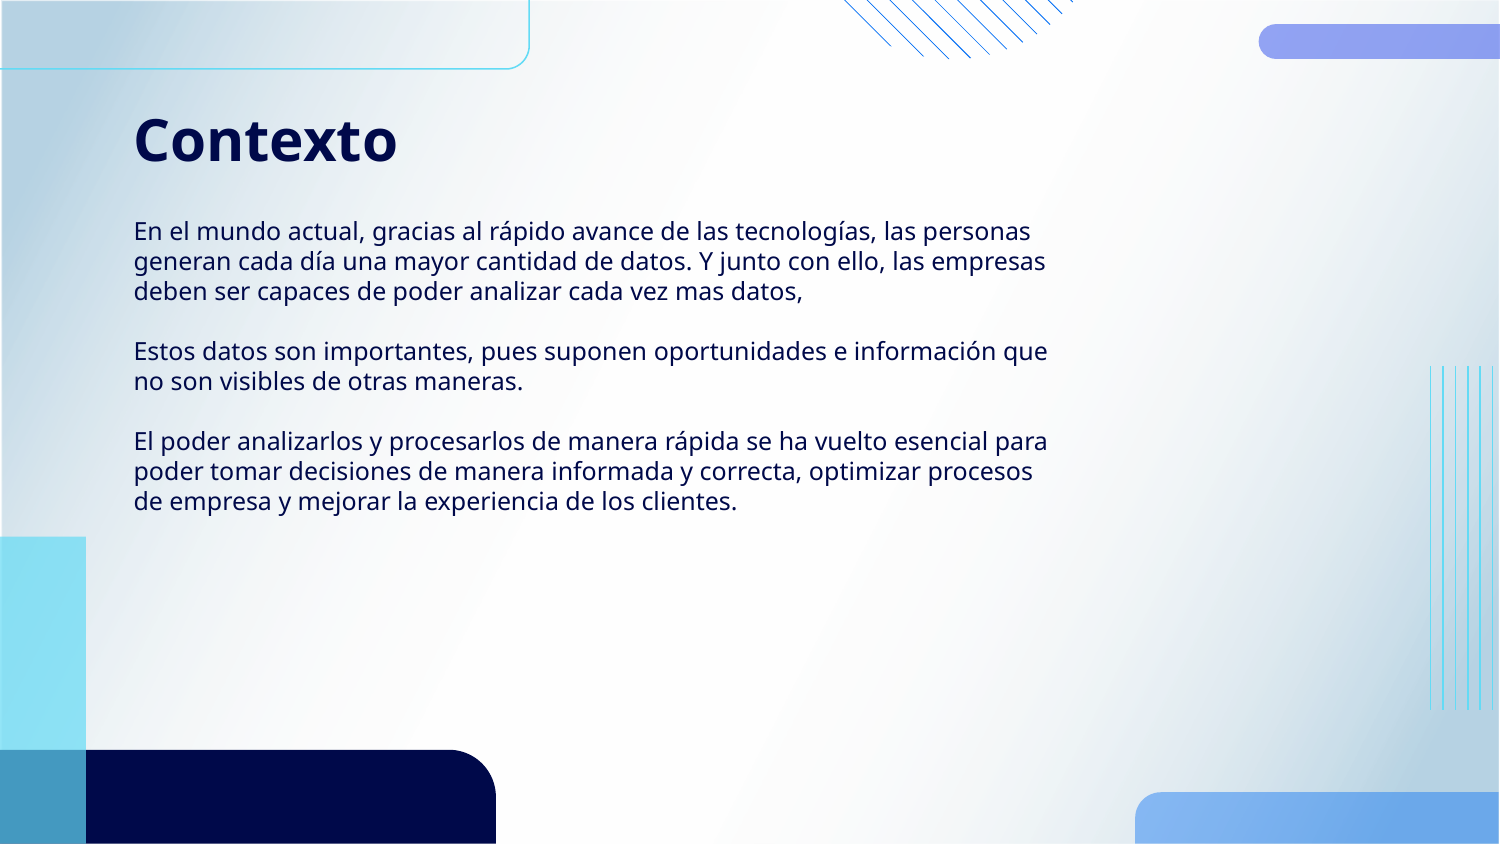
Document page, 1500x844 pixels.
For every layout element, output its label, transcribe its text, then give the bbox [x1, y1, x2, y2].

title Contexto [118, 88, 1382, 183]
picture [1, 0, 528, 68]
subtitle En el mundo actual, gracias al rápido avance de las tecnologías, las personas generan cada día una mayor cantidad de datos. Y junto con ello, las empresas deben ser capaces de poder analizar cada vez mas datos, Estos datos son importantes, pues suponen oportunidades e información que no son visibles de otras maneras. El poder analizarlos y procesarlos de manera rápida se ha vuelto esencial para poder tomar decisiones de manera informada y correcta, optimizar procesos de empresa y mejorar la experiencia de los clientes. [118, 200, 1072, 491]
picture [1, 0, 1499, 844]
